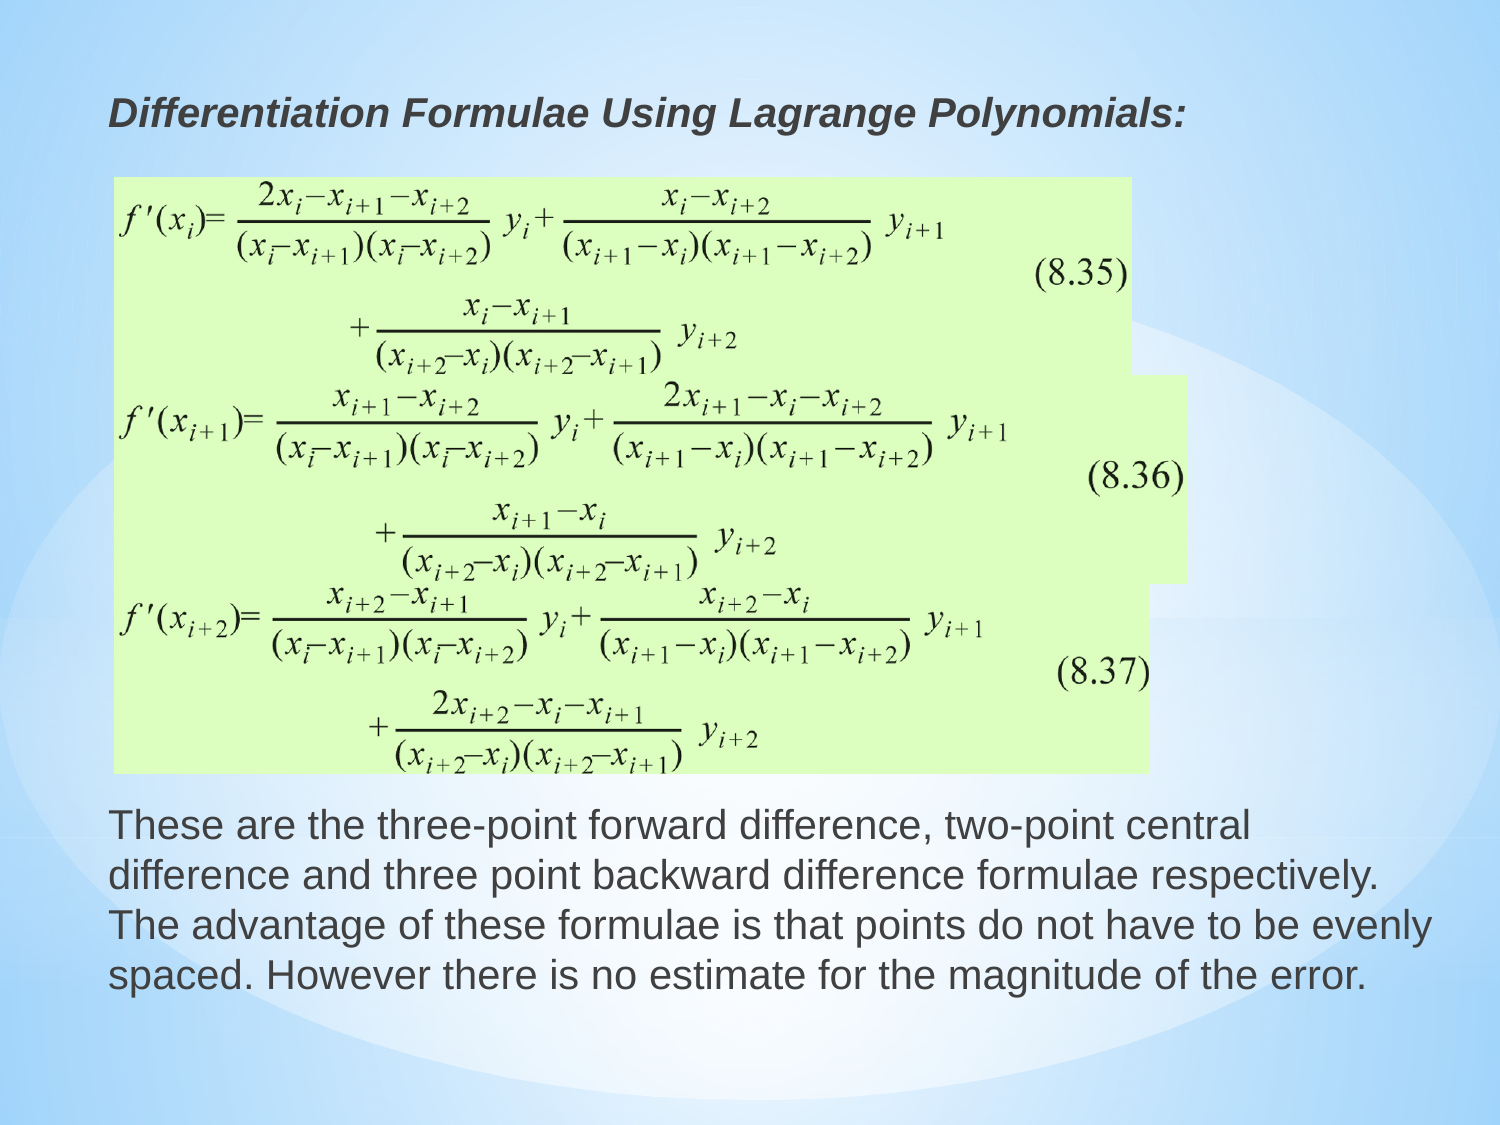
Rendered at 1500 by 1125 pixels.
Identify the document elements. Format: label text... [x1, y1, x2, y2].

list Differentiation Formulae Using Lagrange Polynomials: These are the three-point forward difference, two-point central difference and three point backward difference formulae respectively. The advantage of these formulae is that points do not have to be evenly spaced. However there is no estimate for the magnitude of the error. [85, 9, 1461, 1104]
picture [114, 177, 1187, 774]
